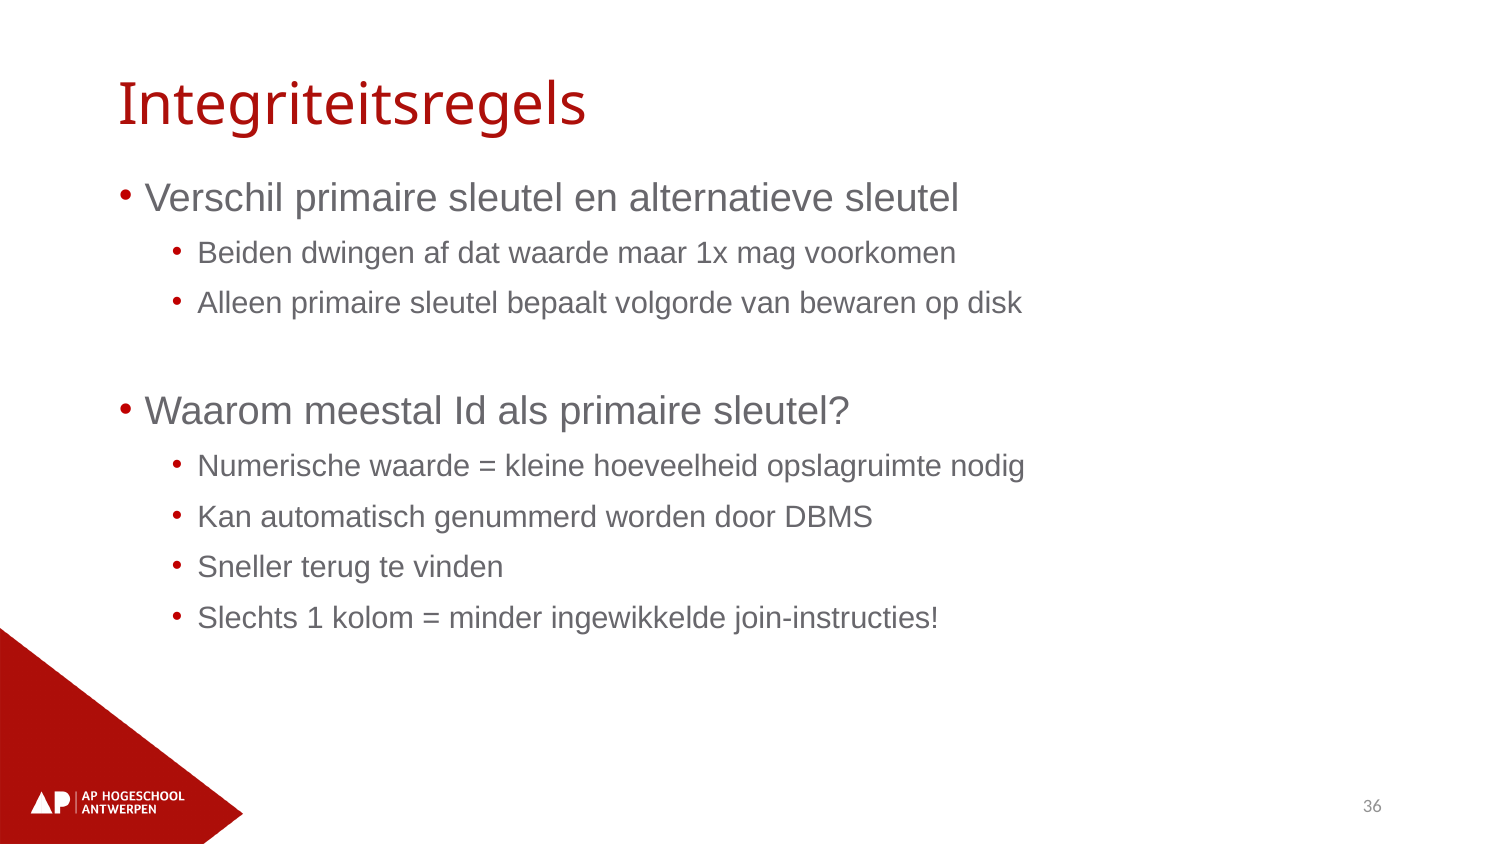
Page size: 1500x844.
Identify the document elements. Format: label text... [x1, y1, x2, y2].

slide_number 36 [1263, 782, 1397, 827]
list Verschil primaire sleutel en alternatieve sleutel Beiden dwingen af dat waarde maar 1x mag voorkomen Alleen primaire sleutel bepaalt volgorde van bewaren op disk Waarom meestal Id als primaire sleutel? Numerische waarde = kleine hoeveelheid opslagruimte nodig Kan automatisch genummerd worden door DBMS Sneller terug te vinden Slechts 1 kolom = minder ingewikkelde join-instructies! [103, 154, 1449, 690]
title Integriteitsregels [103, 66, 1397, 141]
picture [0, 623, 246, 844]
